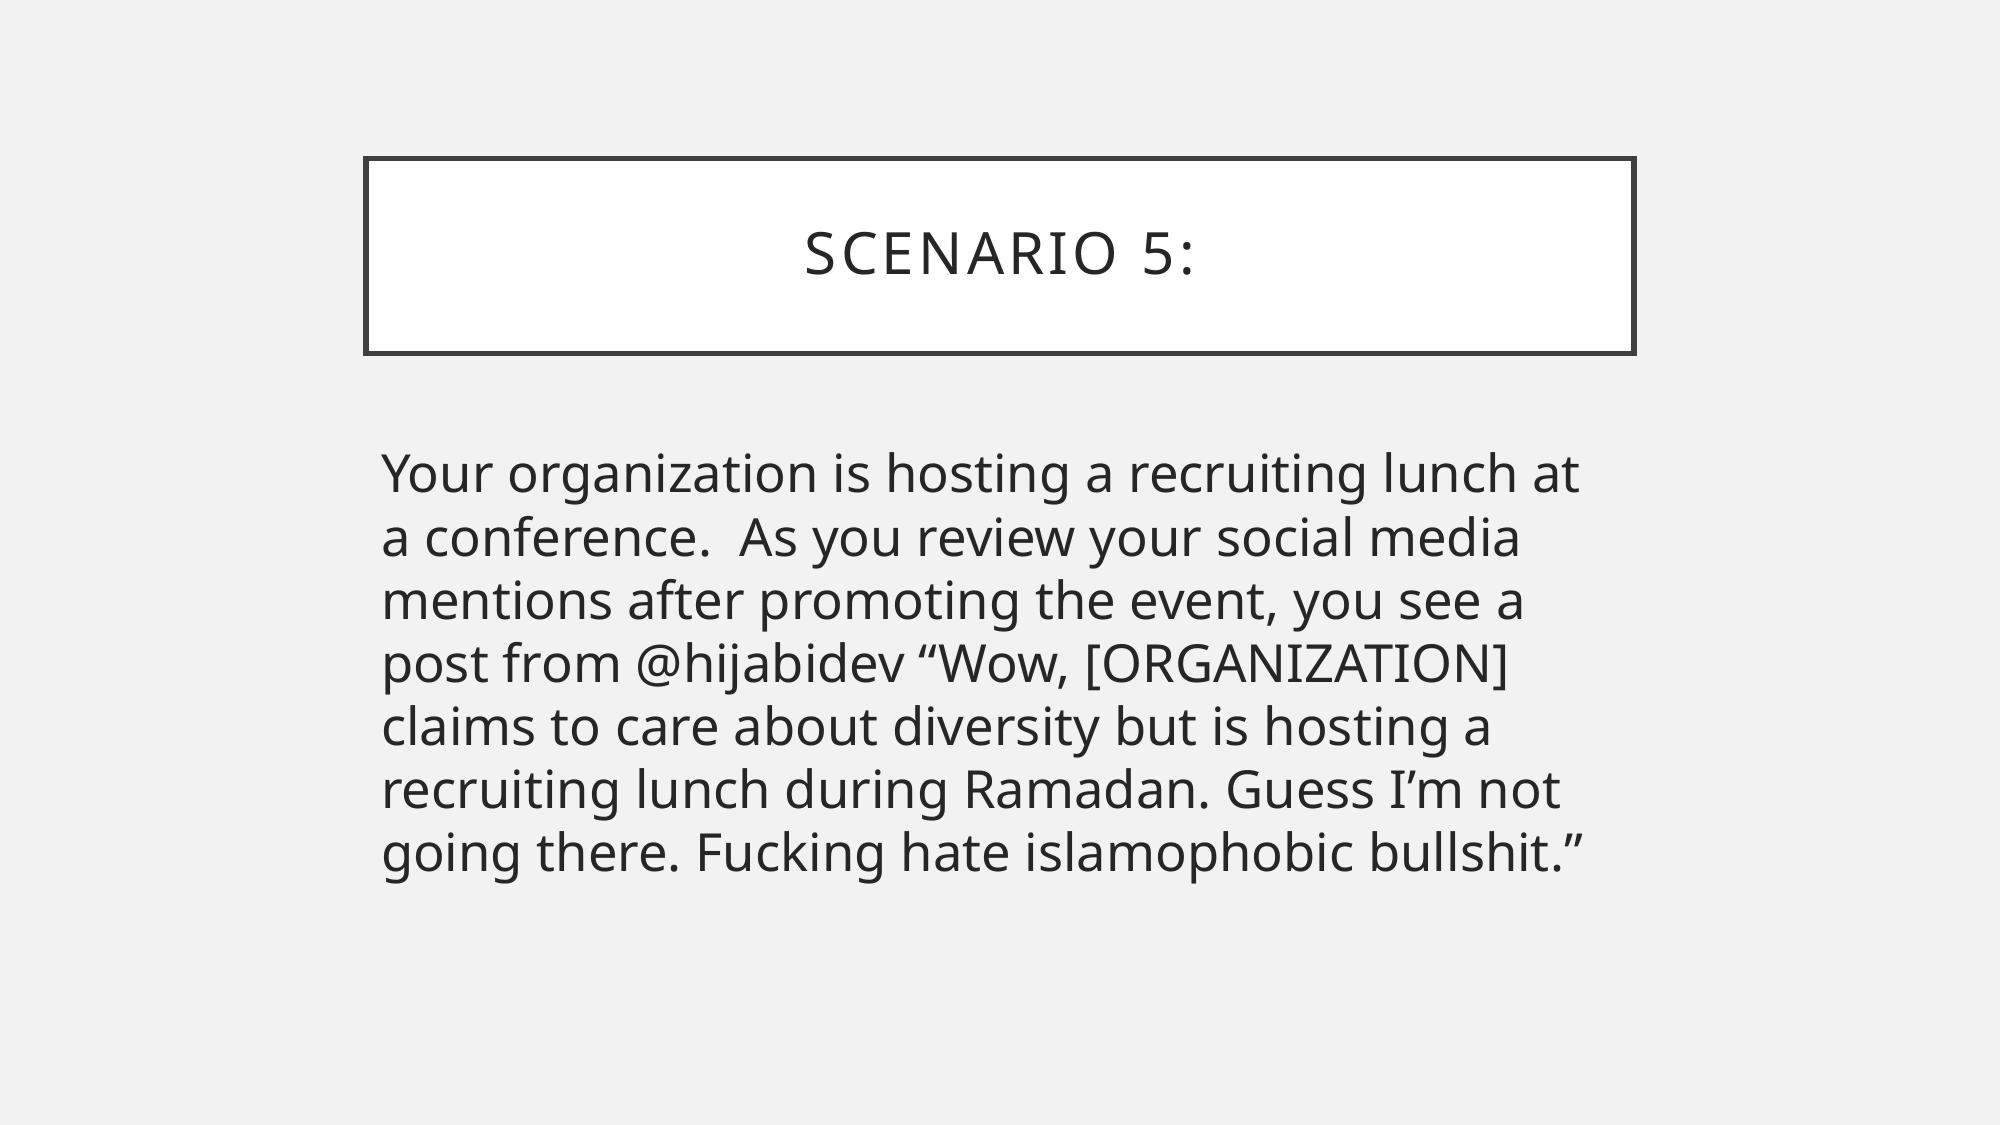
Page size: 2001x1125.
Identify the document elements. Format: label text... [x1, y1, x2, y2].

title Scenario 5: [363, 156, 1637, 356]
list Your organization is hosting a recruiting lunch at a conference. As you review your social media mentions after promoting the event, you see a post from @hijabidev “Wow, [ORGANIZATION] claims to care about diversity but is hosting a recruiting lunch during Ramadan. Guess I’m not going there. Fucking hate islamophobic bullshit.” [366, 432, 1634, 942]
